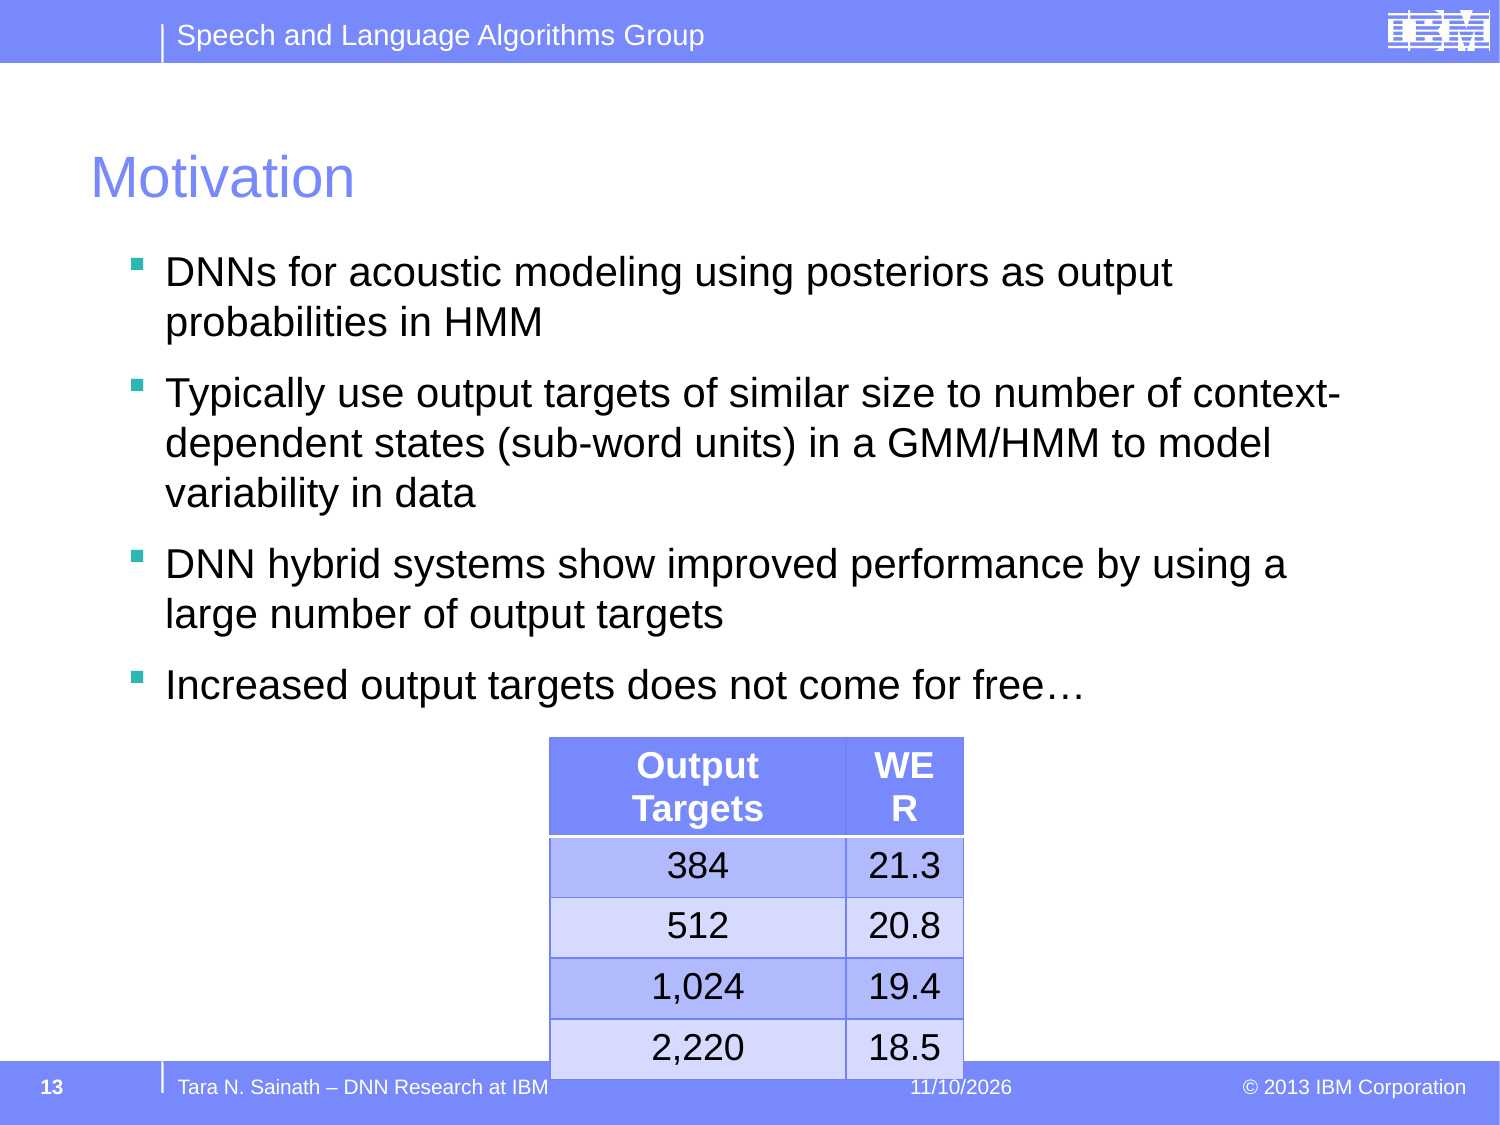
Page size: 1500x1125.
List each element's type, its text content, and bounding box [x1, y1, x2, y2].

table_cell 19.4 [847, 959, 963, 1018]
footer Tara N. Sainath – DNN Research at IBM [162, 1066, 850, 1107]
table_cell 1,024 [551, 959, 845, 1018]
table_header Output Targets [551, 738, 845, 835]
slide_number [895, 1066, 1215, 1107]
table_cell 384 [551, 838, 845, 897]
table_cell 18.5 [847, 1020, 963, 1079]
table_cell 20.8 [847, 898, 963, 957]
table_cell 21.3 [847, 838, 963, 897]
table_header WER [847, 738, 963, 835]
slide_number 13 [25, 1066, 191, 1119]
table_cell 512 [551, 898, 845, 957]
table_cell 2,220 [551, 1020, 845, 1066]
title Motivation [75, 87, 1346, 219]
list DNNs for acoustic modeling using posteriors as output probabilities in HMM Typically use output targets of similar size to number of context-dependent states (sub-word units) in a GMM/HMM to model variability in data DNN hybrid systems show improved performance by using a large number of output targets Increased output targets does not come for free… [112, 237, 1388, 878]
